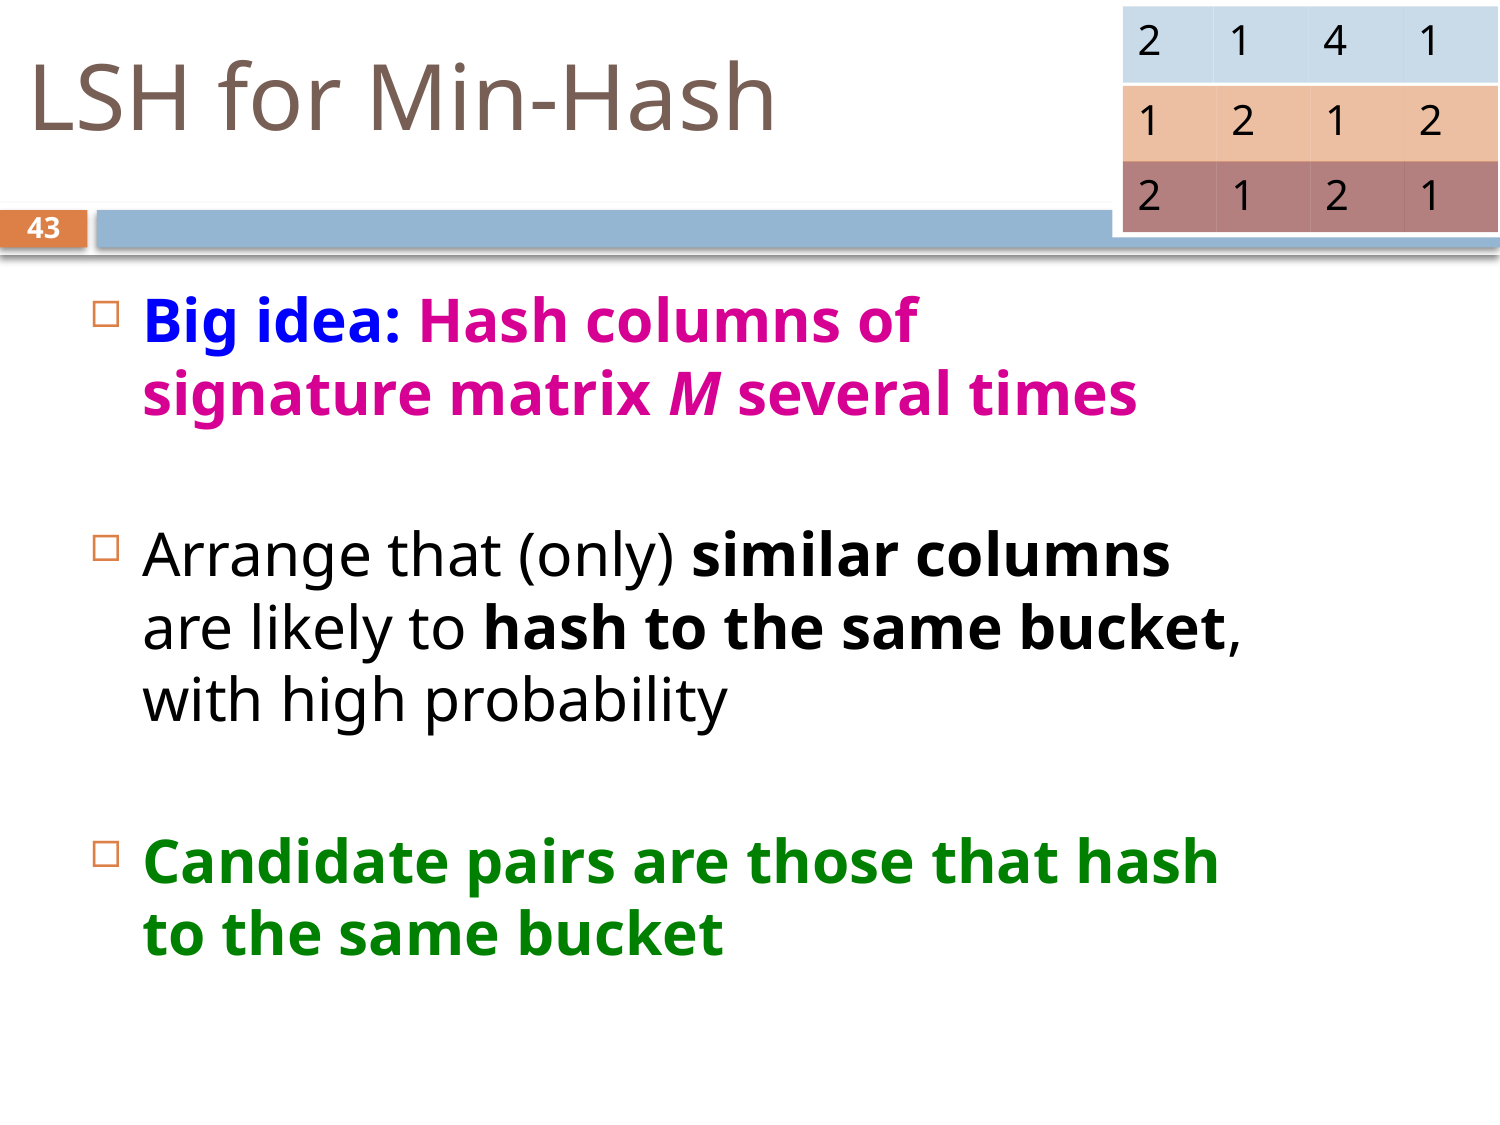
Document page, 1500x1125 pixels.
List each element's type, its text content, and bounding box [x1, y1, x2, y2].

list Big idea: Hash columns of signature matrix M several times Arrange that (only) similar columns are likely to hash to the same bucket, with high probability Candidate pairs are those that hash to the same bucket [75, 275, 1288, 1125]
title LSH for Min-Hash [12, 12, 1111, 175]
text_box [1111, 0, 1500, 239]
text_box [1118, 6, 1499, 233]
slide_number 43 [0, 208, 88, 249]
